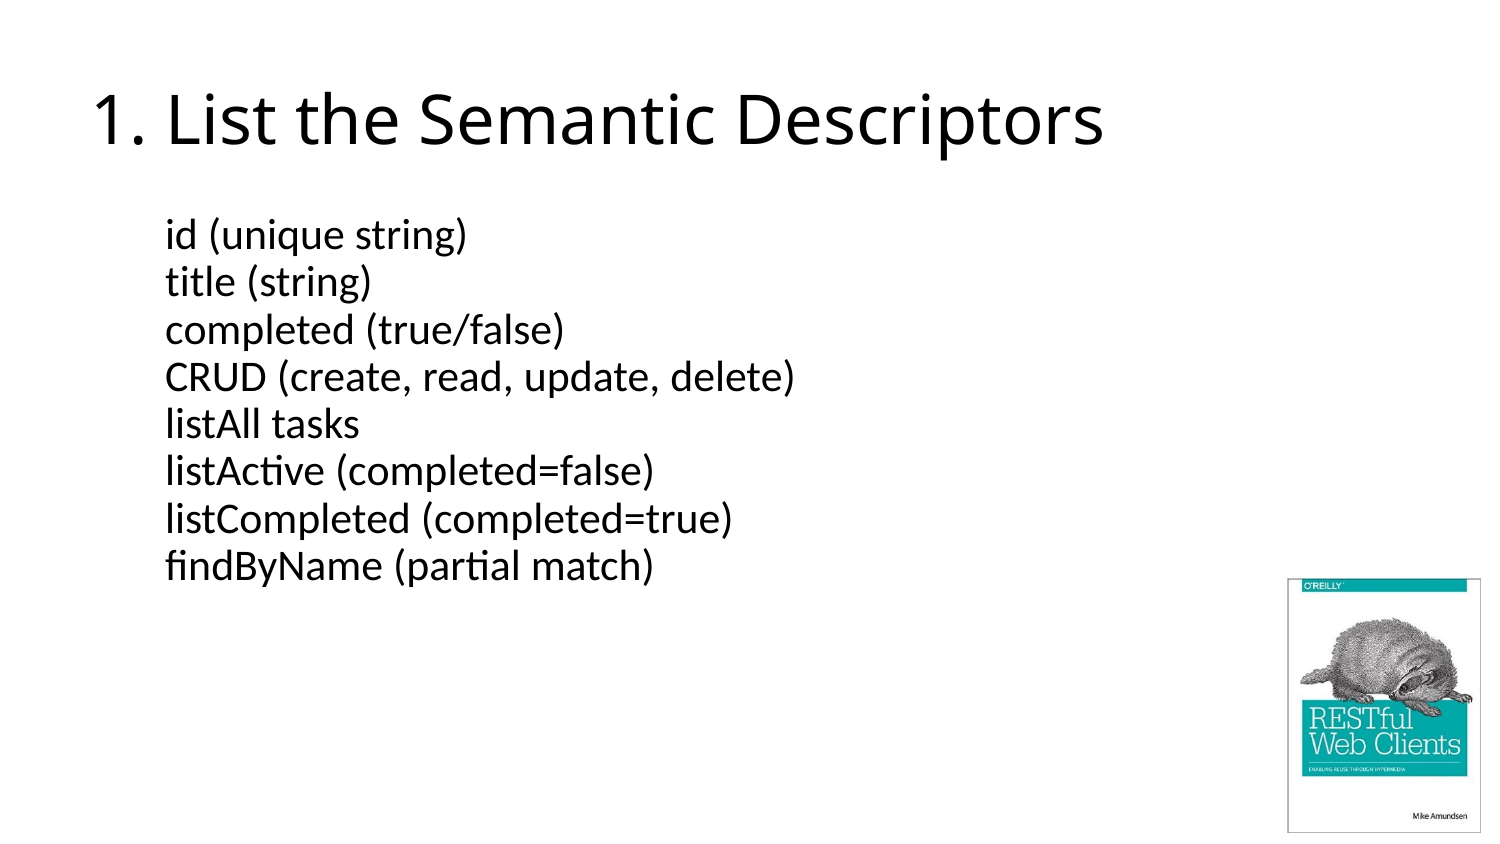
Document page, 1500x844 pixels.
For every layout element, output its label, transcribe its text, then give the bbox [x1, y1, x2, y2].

picture [1287, 578, 1481, 833]
title 1. List the Semantic Descriptors [75, 33, 1425, 175]
list id (unique string) title (string) completed (true/false) CRUD (create, read, update, delete) listAll tasks listActive (completed=false) listCompleted (completed=true) findByName (partial match) [75, 196, 1425, 808]
